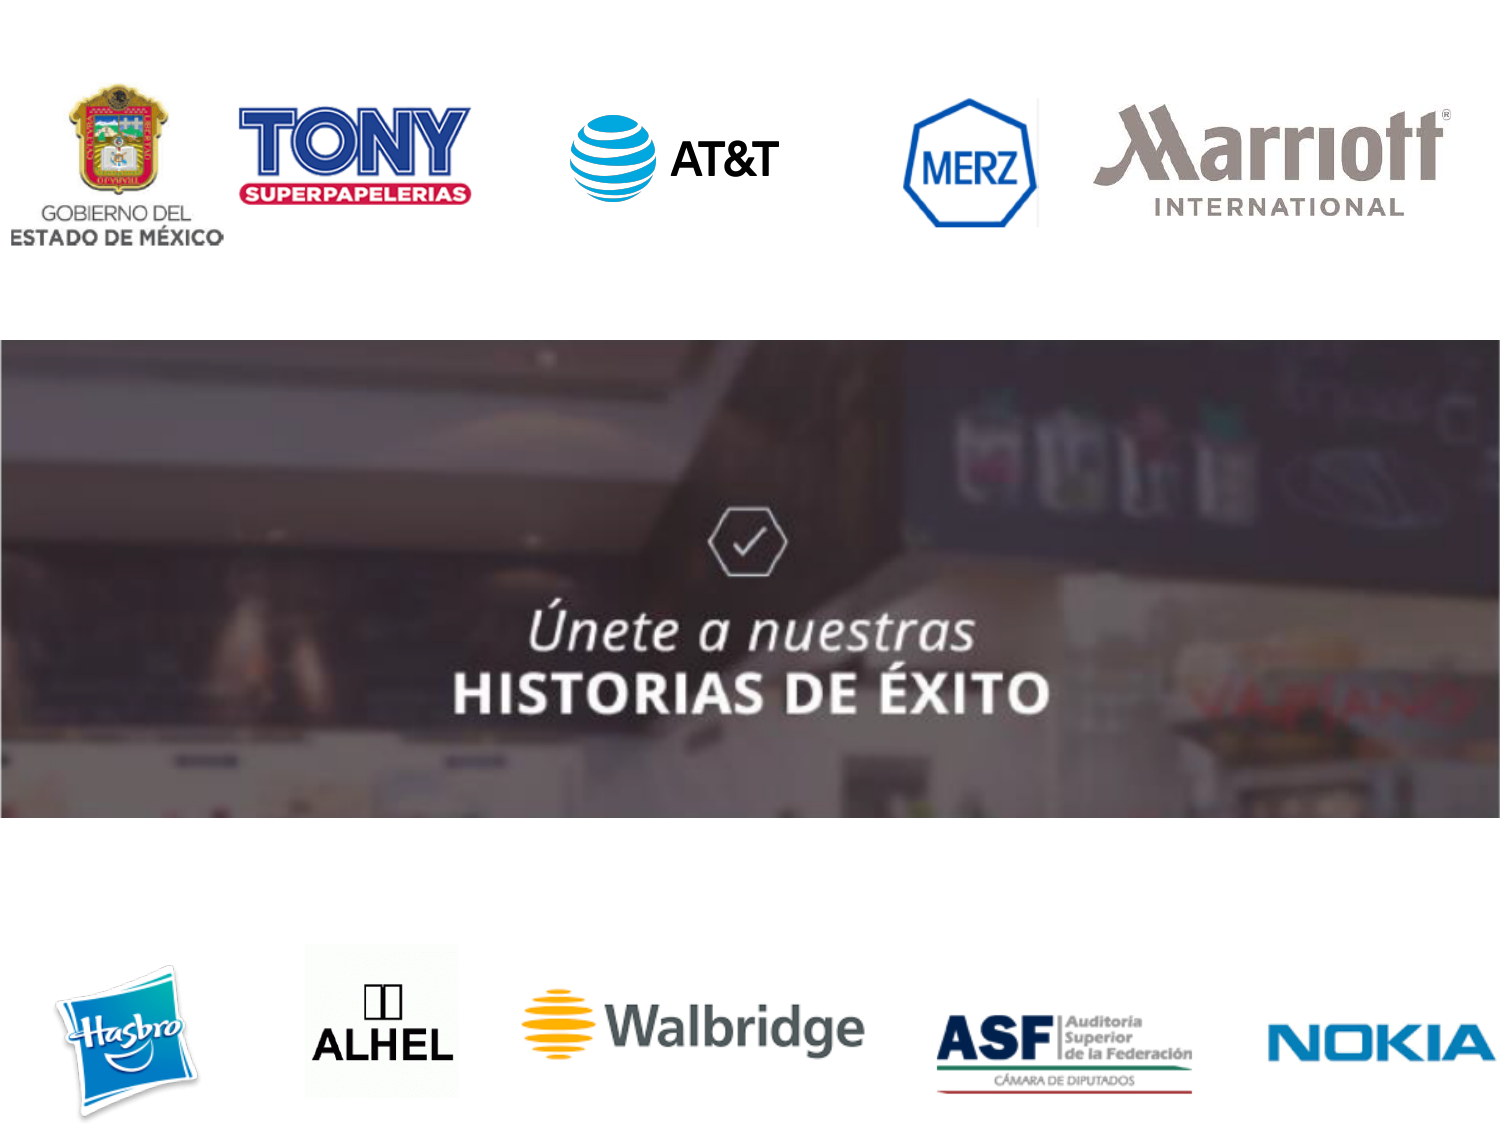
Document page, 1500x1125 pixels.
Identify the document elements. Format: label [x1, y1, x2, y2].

picture [570, 115, 779, 202]
picture [51, 963, 203, 1125]
picture [0, 70, 481, 251]
picture [518, 956, 871, 1099]
picture [912, 1001, 1195, 1099]
picture [1093, 104, 1451, 216]
picture [891, 86, 1047, 234]
picture [0, 339, 1500, 818]
picture [1263, 1001, 1500, 1099]
picture [304, 943, 459, 1098]
